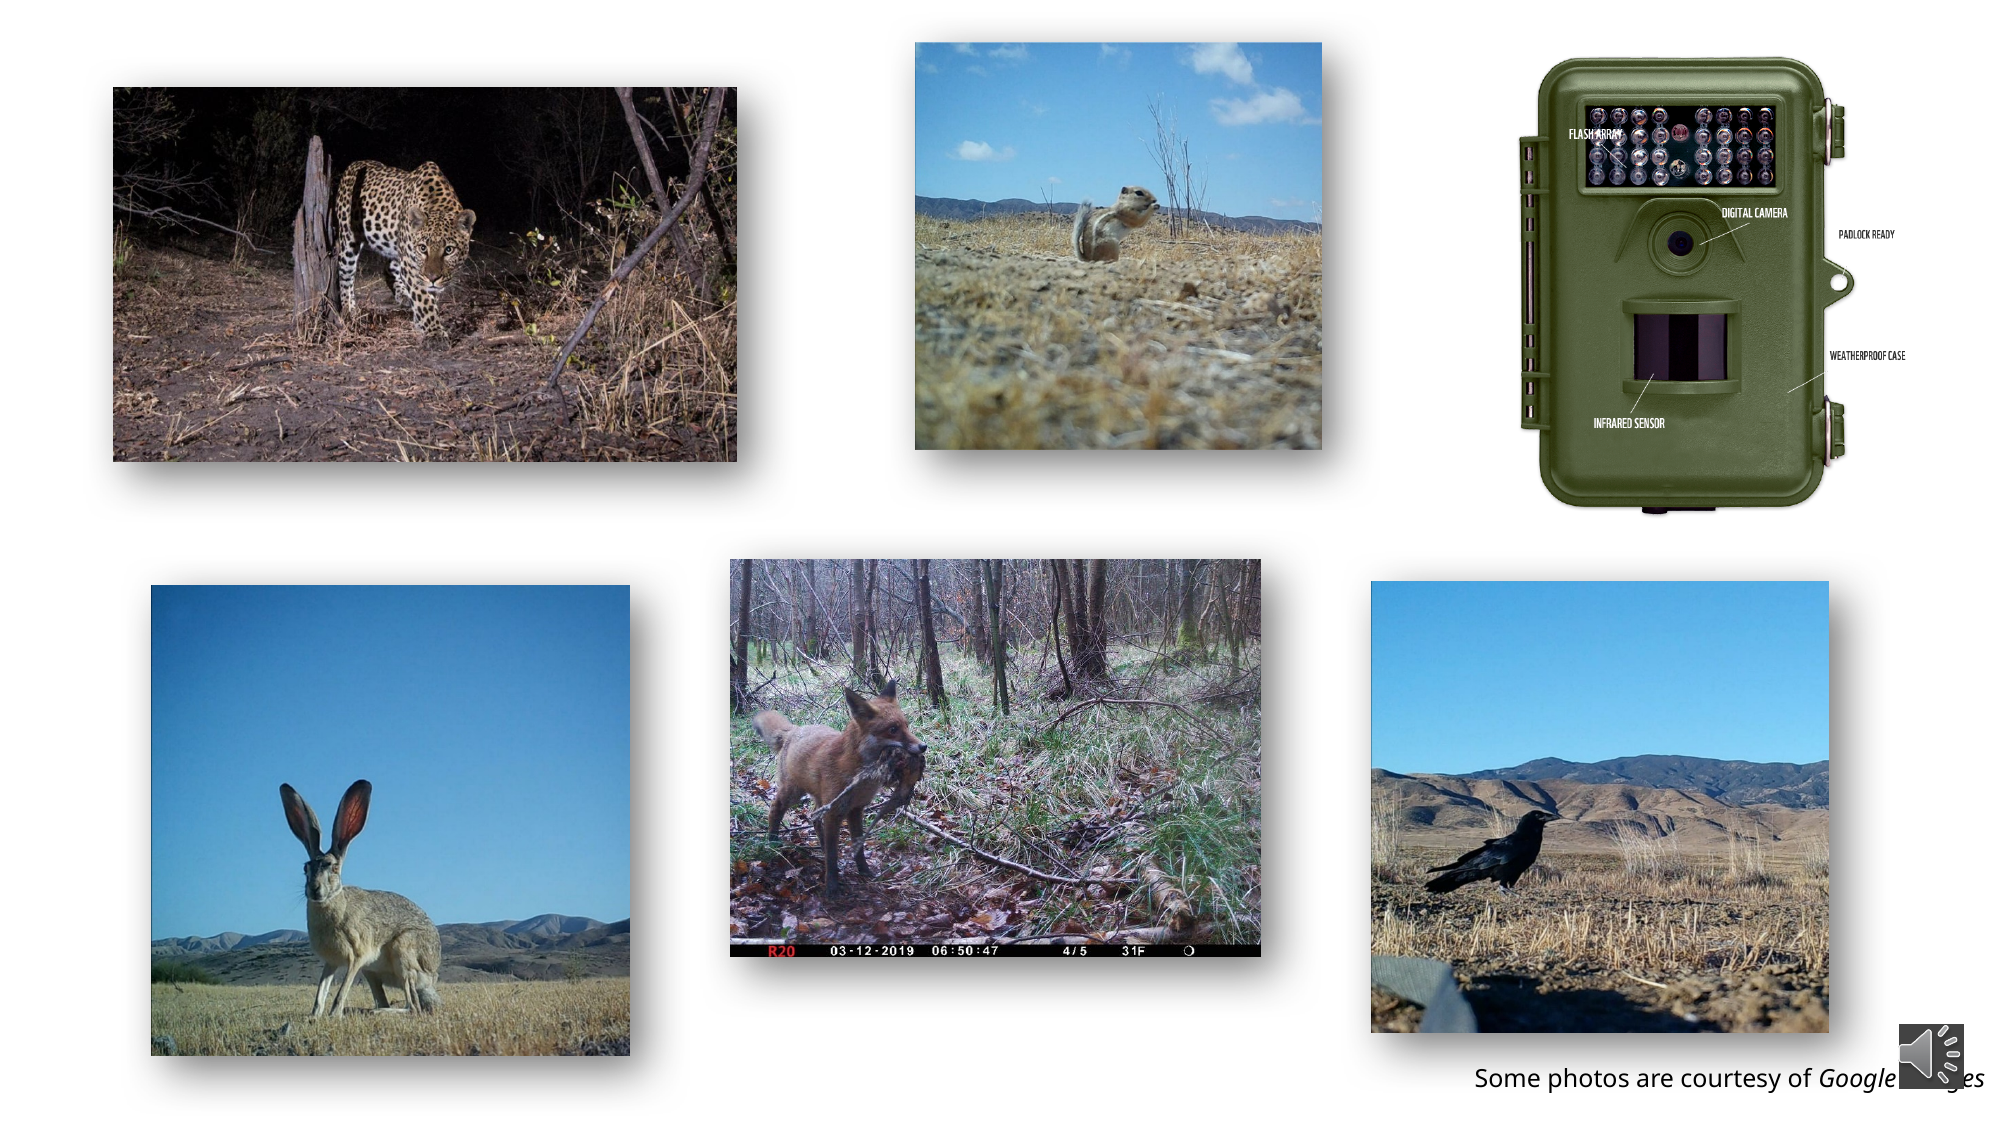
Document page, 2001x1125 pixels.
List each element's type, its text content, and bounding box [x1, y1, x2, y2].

picture [1897, 1022, 1965, 1090]
picture [1371, 581, 1829, 1033]
text_box Some photos are courtesy of Google Images [1459, 1055, 2000, 1101]
picture [730, 559, 1261, 957]
picture [113, 87, 737, 462]
picture [915, 42, 1322, 450]
picture [151, 585, 630, 1056]
picture [1500, 41, 1912, 535]
